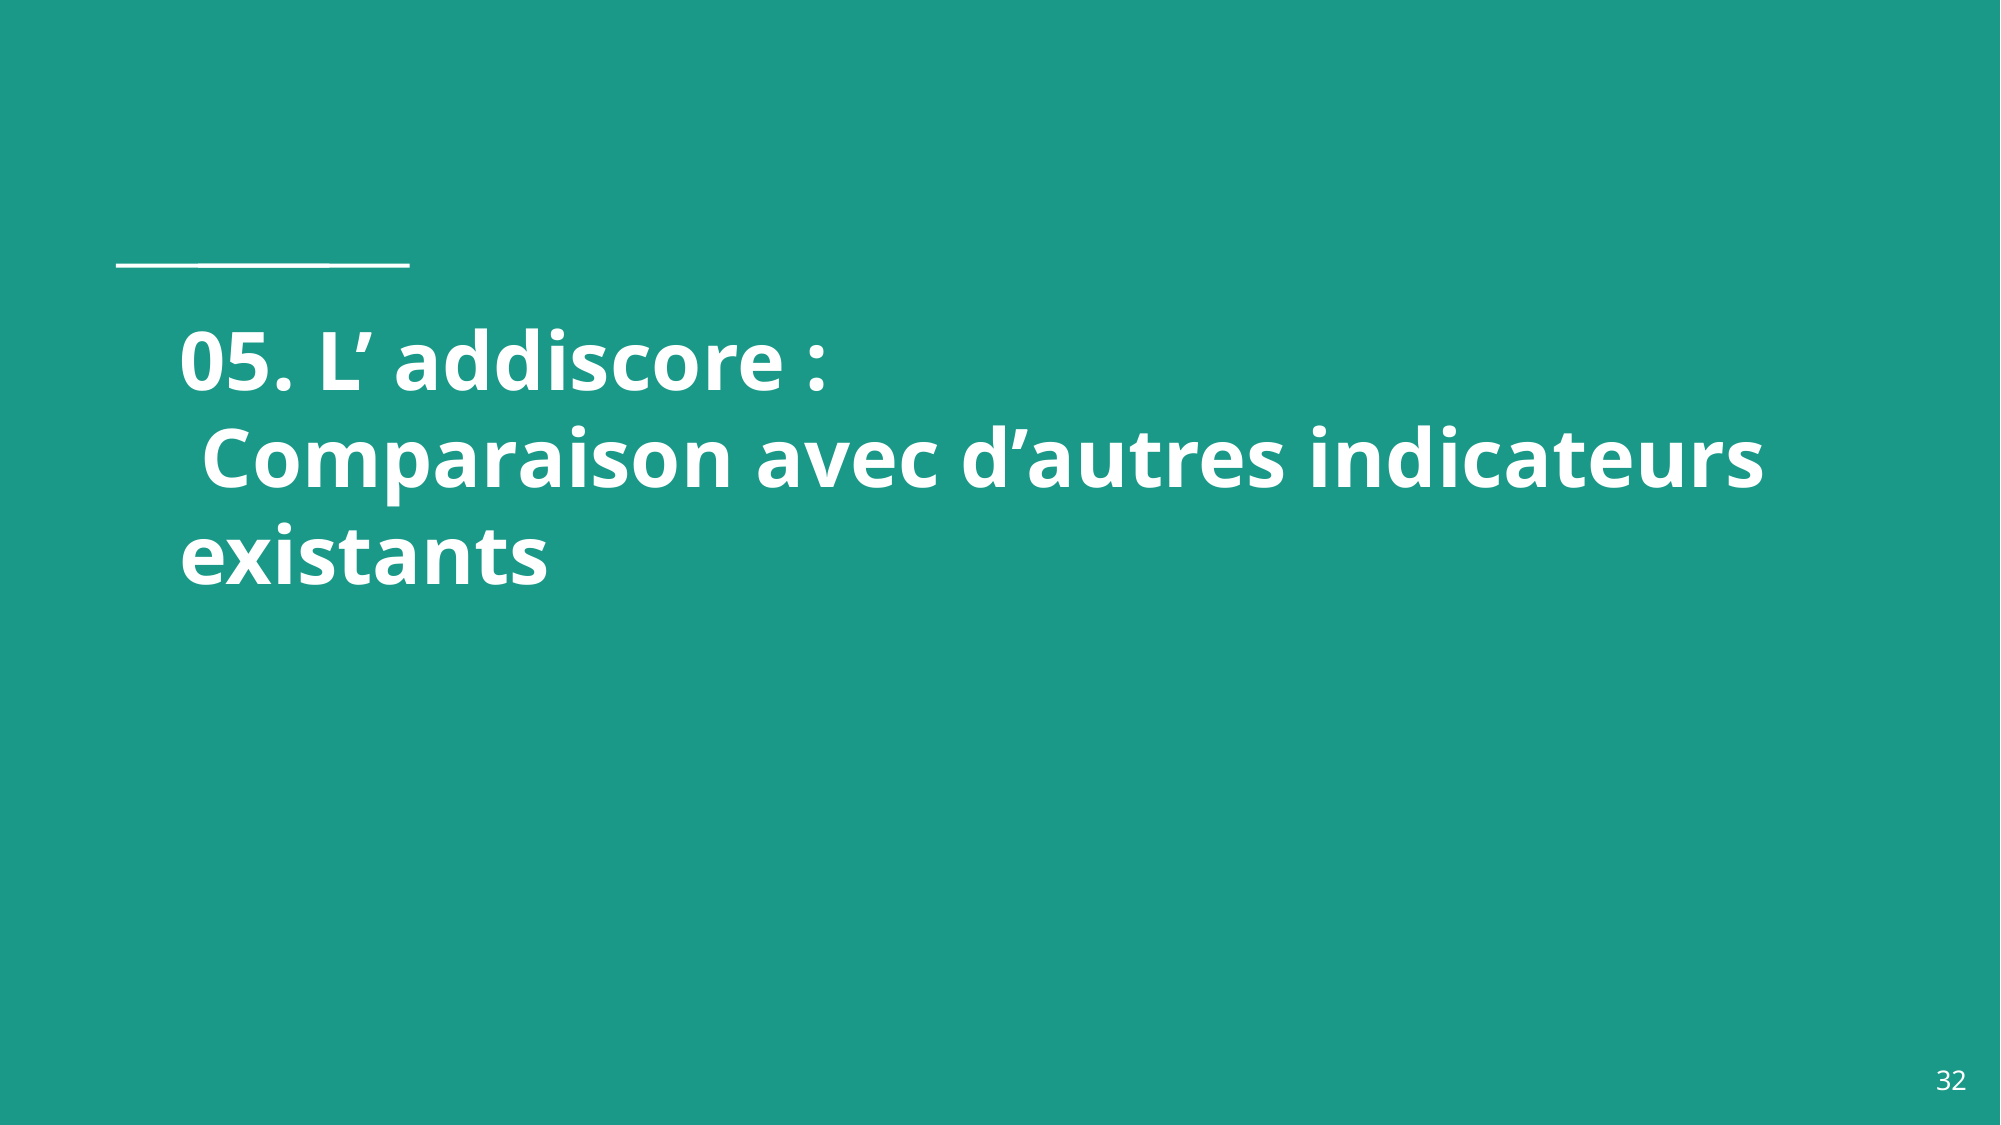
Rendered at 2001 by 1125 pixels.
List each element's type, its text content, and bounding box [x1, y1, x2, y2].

title 05. L’ addiscore : Comparaison avec d’autres indicateurs existants [159, 289, 1842, 622]
slide_number 32 [1867, 1038, 1988, 1125]
